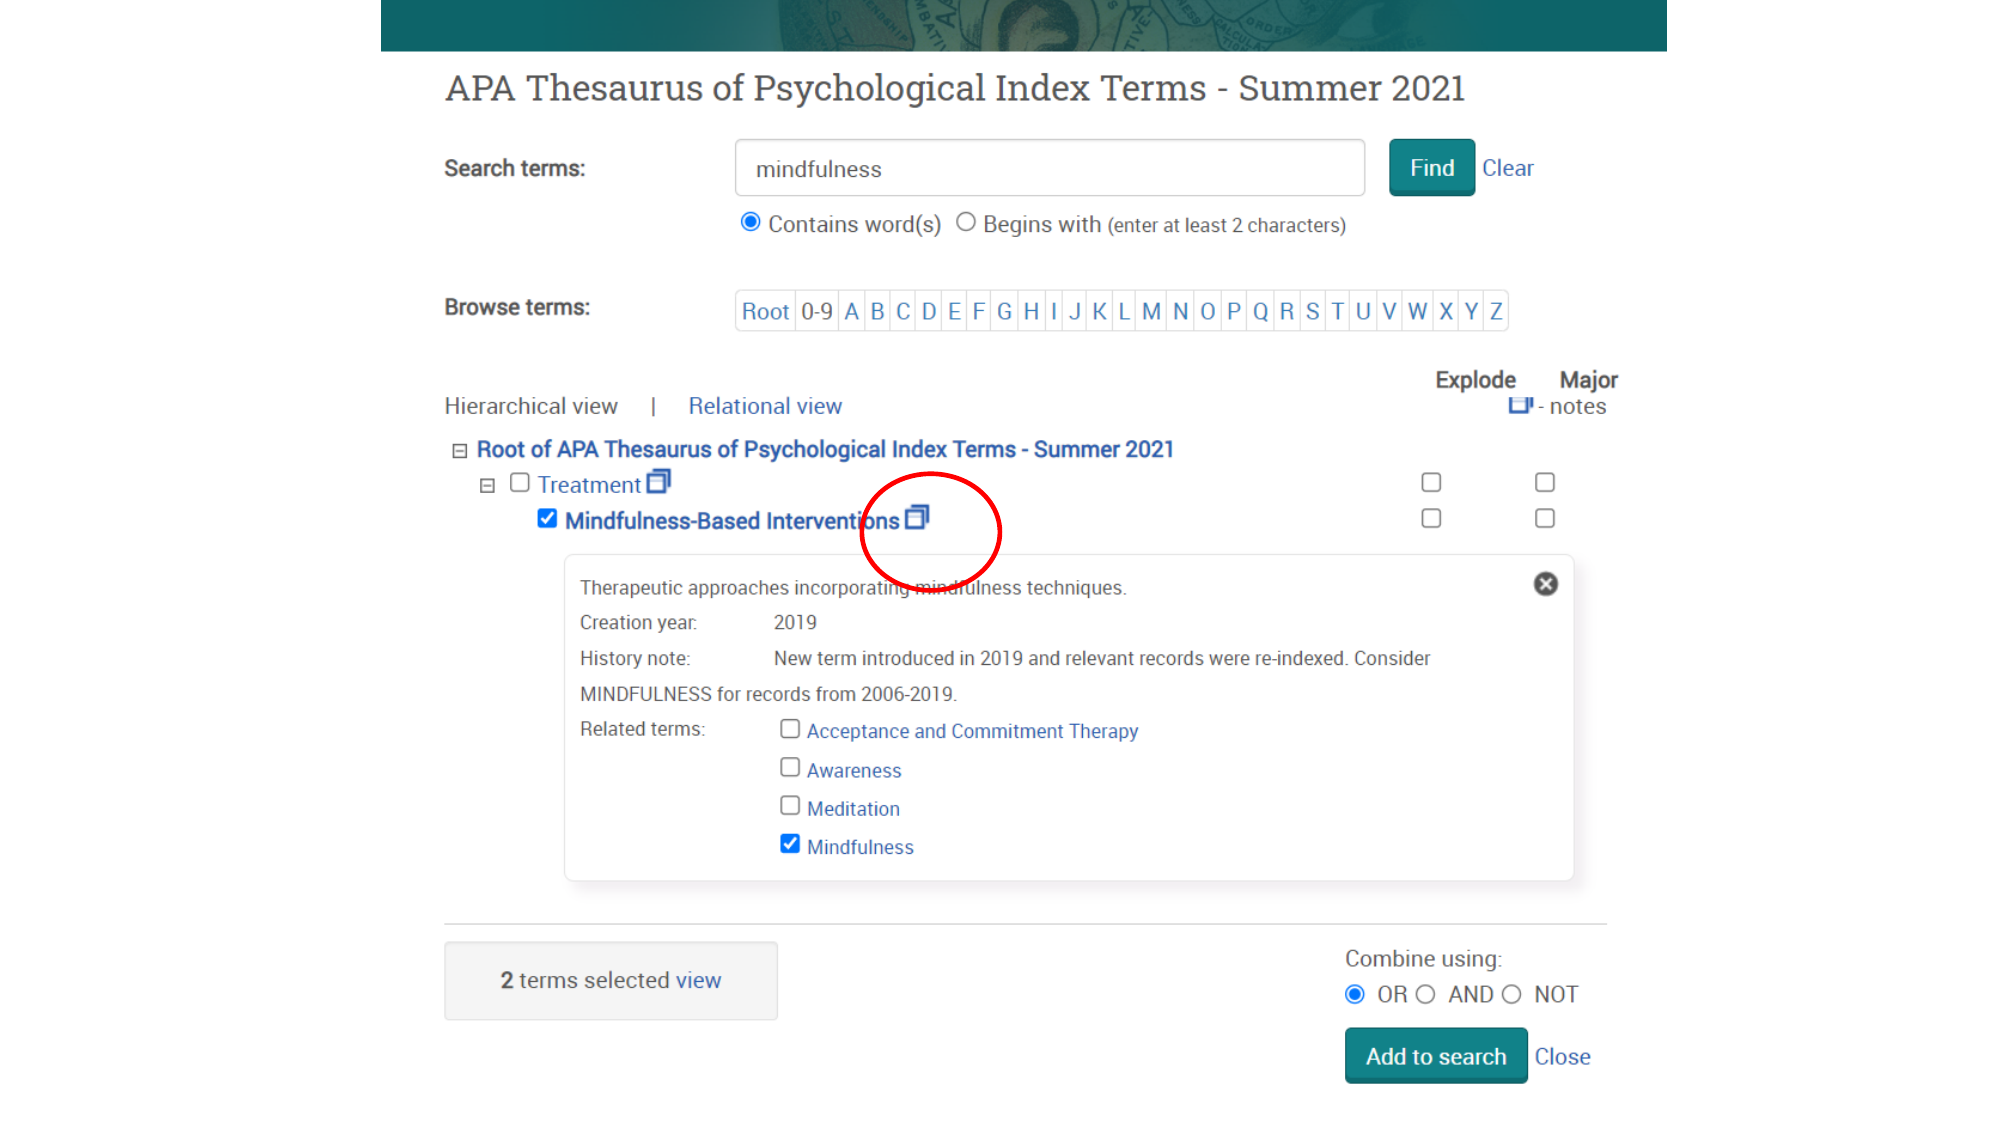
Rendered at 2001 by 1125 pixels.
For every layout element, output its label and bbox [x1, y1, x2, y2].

picture [381, 0, 1667, 1091]
